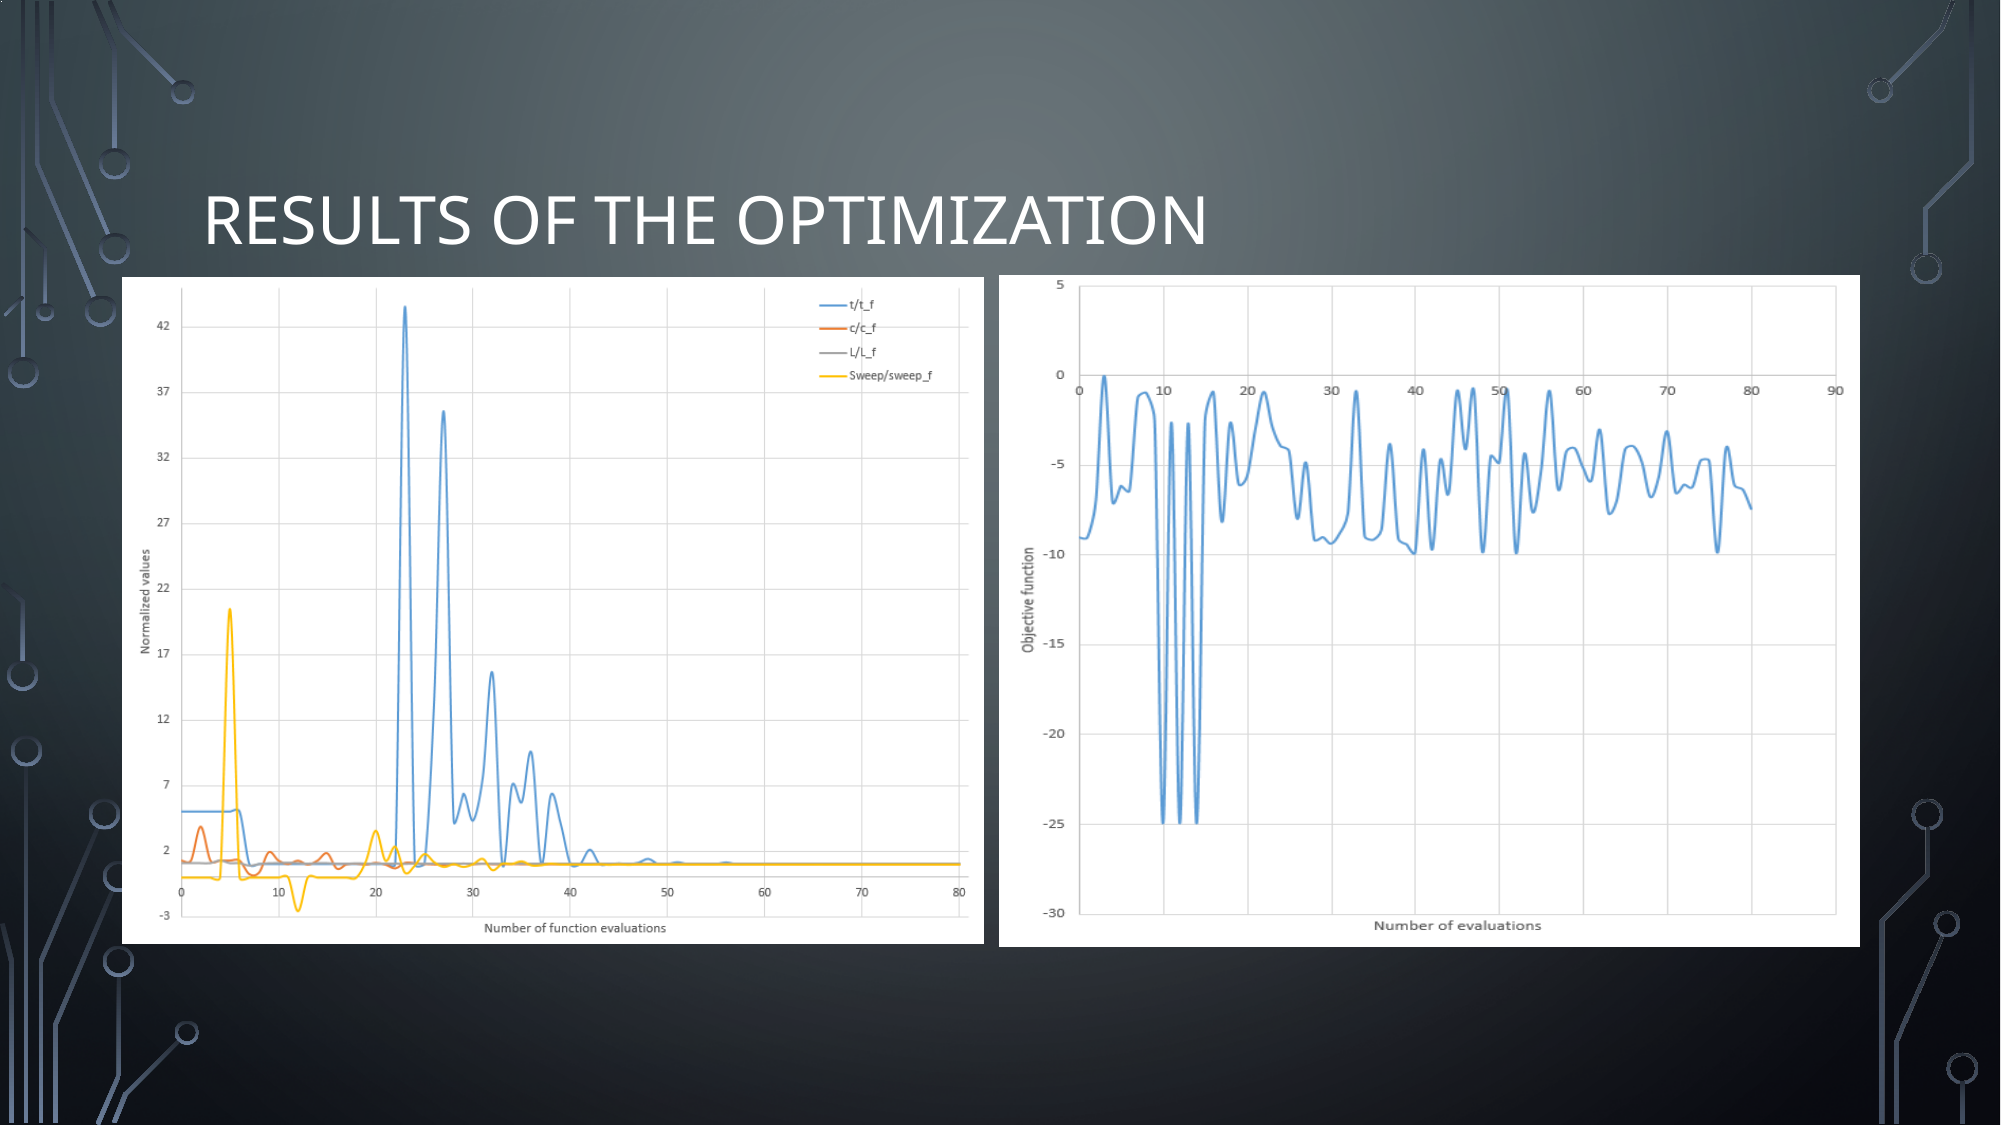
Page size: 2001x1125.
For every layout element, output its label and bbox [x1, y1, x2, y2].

text_box [1866, 0, 1978, 1124]
list [999, 275, 1860, 947]
picture [201, 0, 2000, 1125]
text_box [0, 0, 201, 1125]
list [122, 277, 984, 945]
